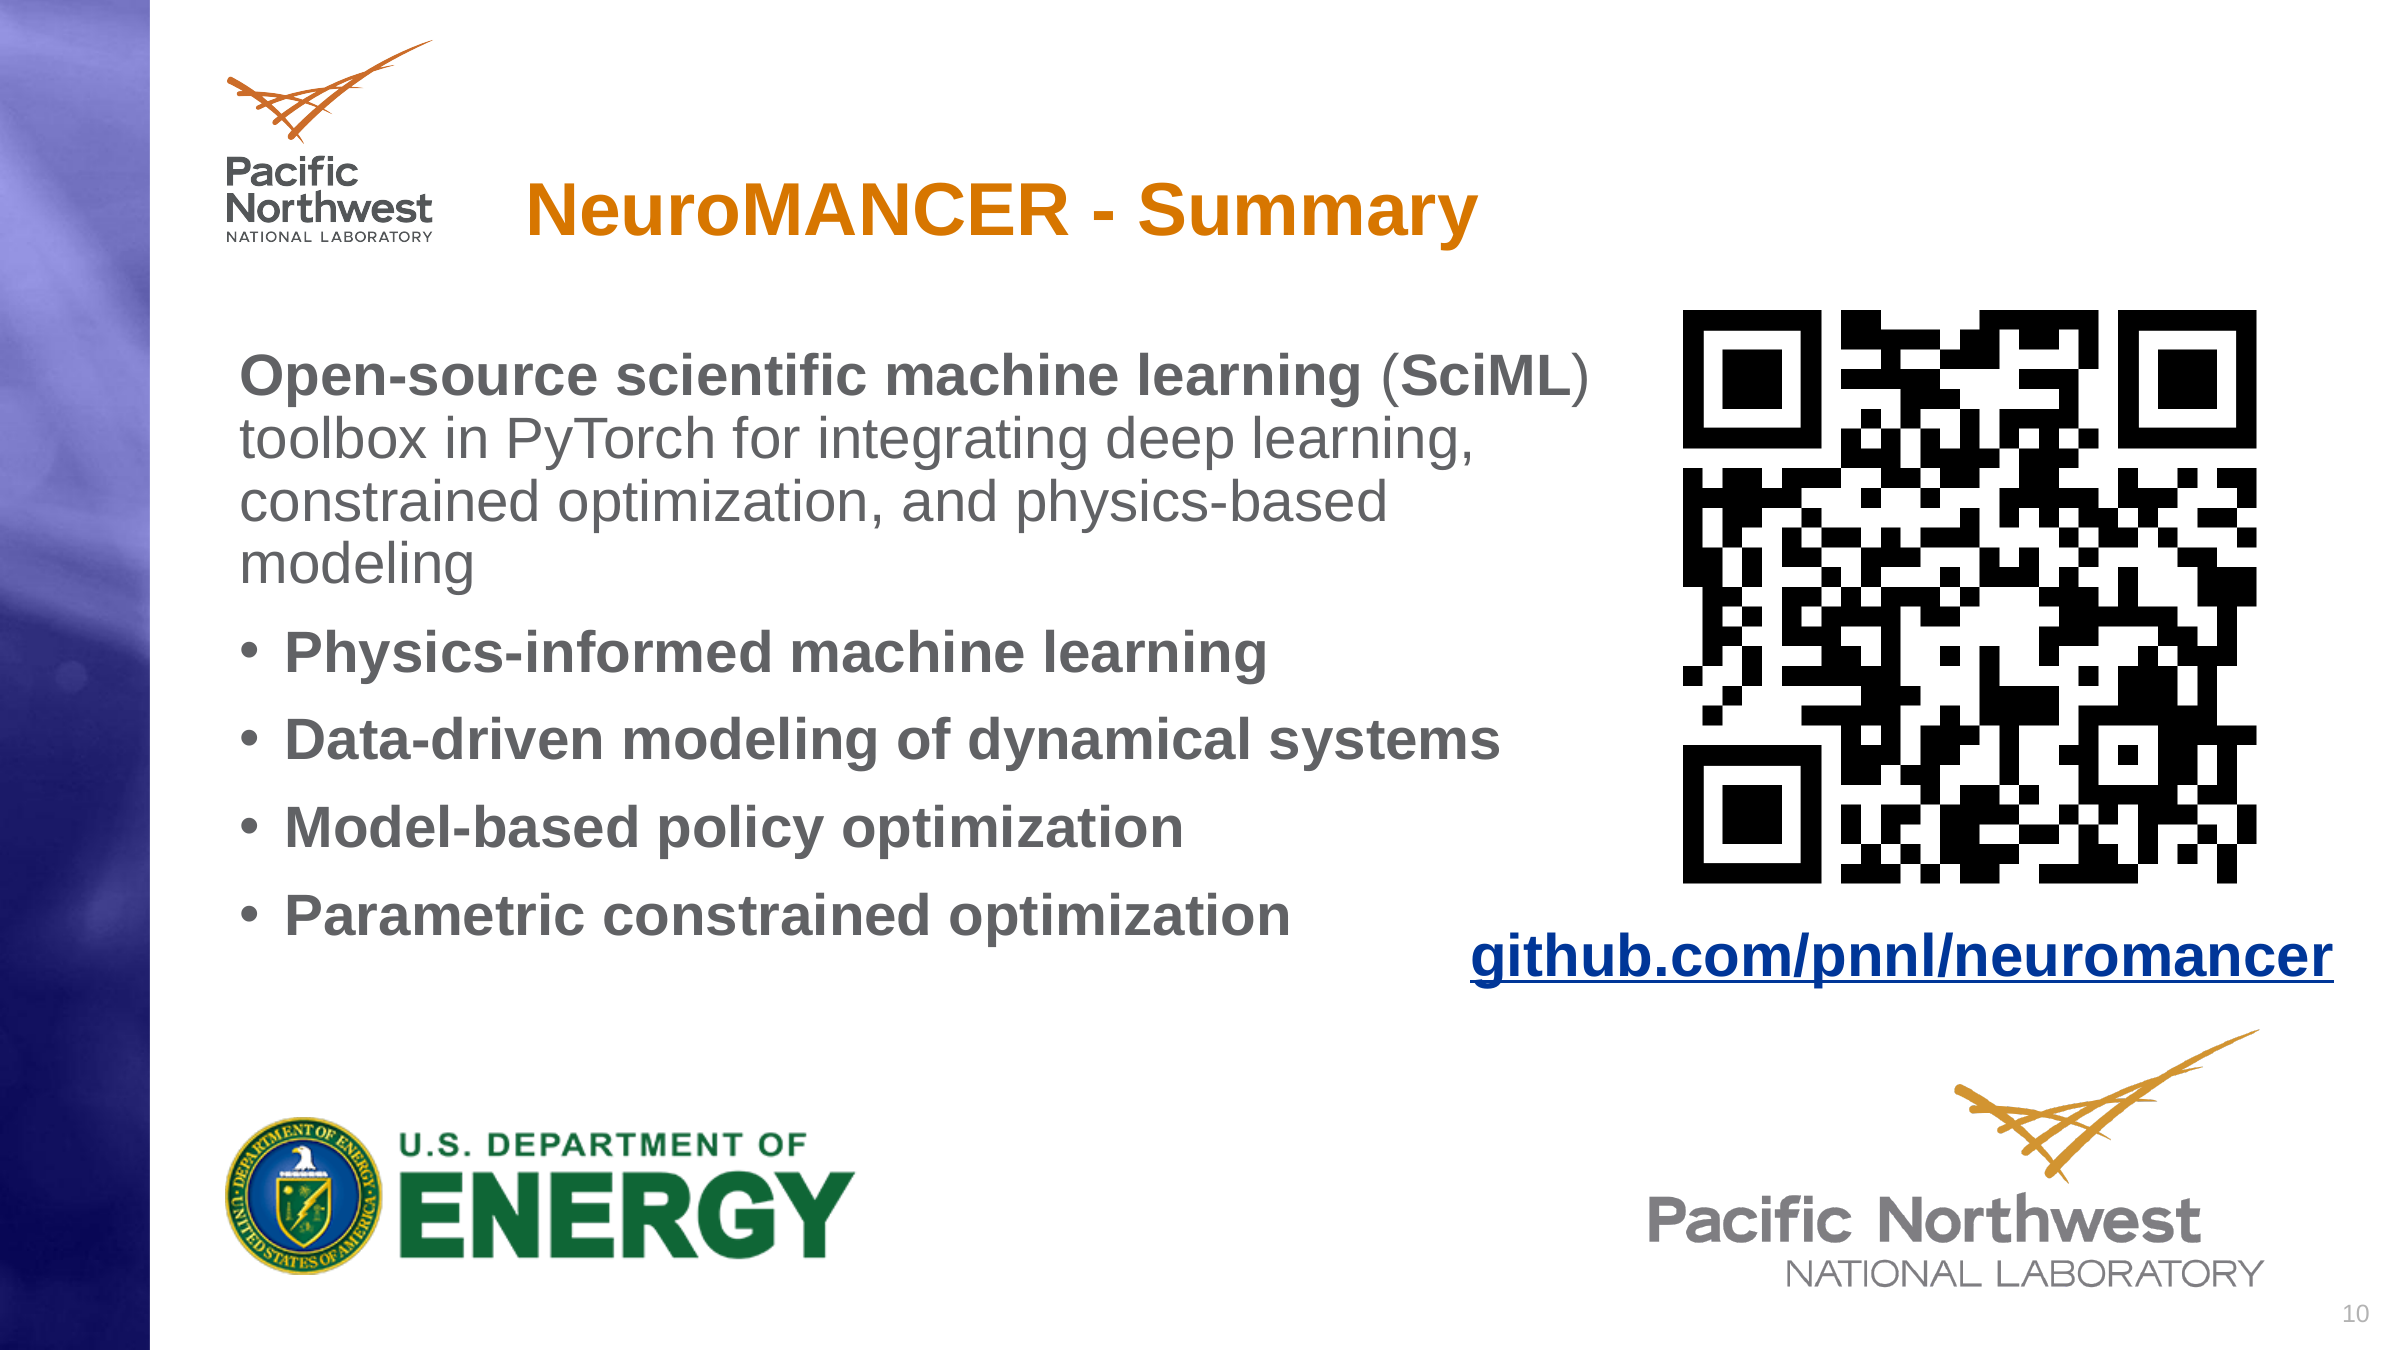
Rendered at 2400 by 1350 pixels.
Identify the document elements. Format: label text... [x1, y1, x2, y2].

text_box github.com/pnnl/neuromancer [1455, 909, 2370, 997]
picture [1643, 270, 2296, 923]
picture [224, 1117, 879, 1275]
picture [0, 0, 149, 1350]
picture [1643, 1023, 2272, 1294]
slide_number 10 [2295, 1275, 2370, 1350]
picture [225, 38, 435, 244]
list Open-source scientific machine learning (SciML) toolbox in PyTorch for integrating deep learning, constrained optimization, and physics-based modeling Physics-informed machine learning Data-driven modeling of dynamical systems Model-based policy optimization Parametric constrained optimization [225, 337, 1612, 1238]
title NeuroMANCER - Summary [525, 44, 2325, 260]
